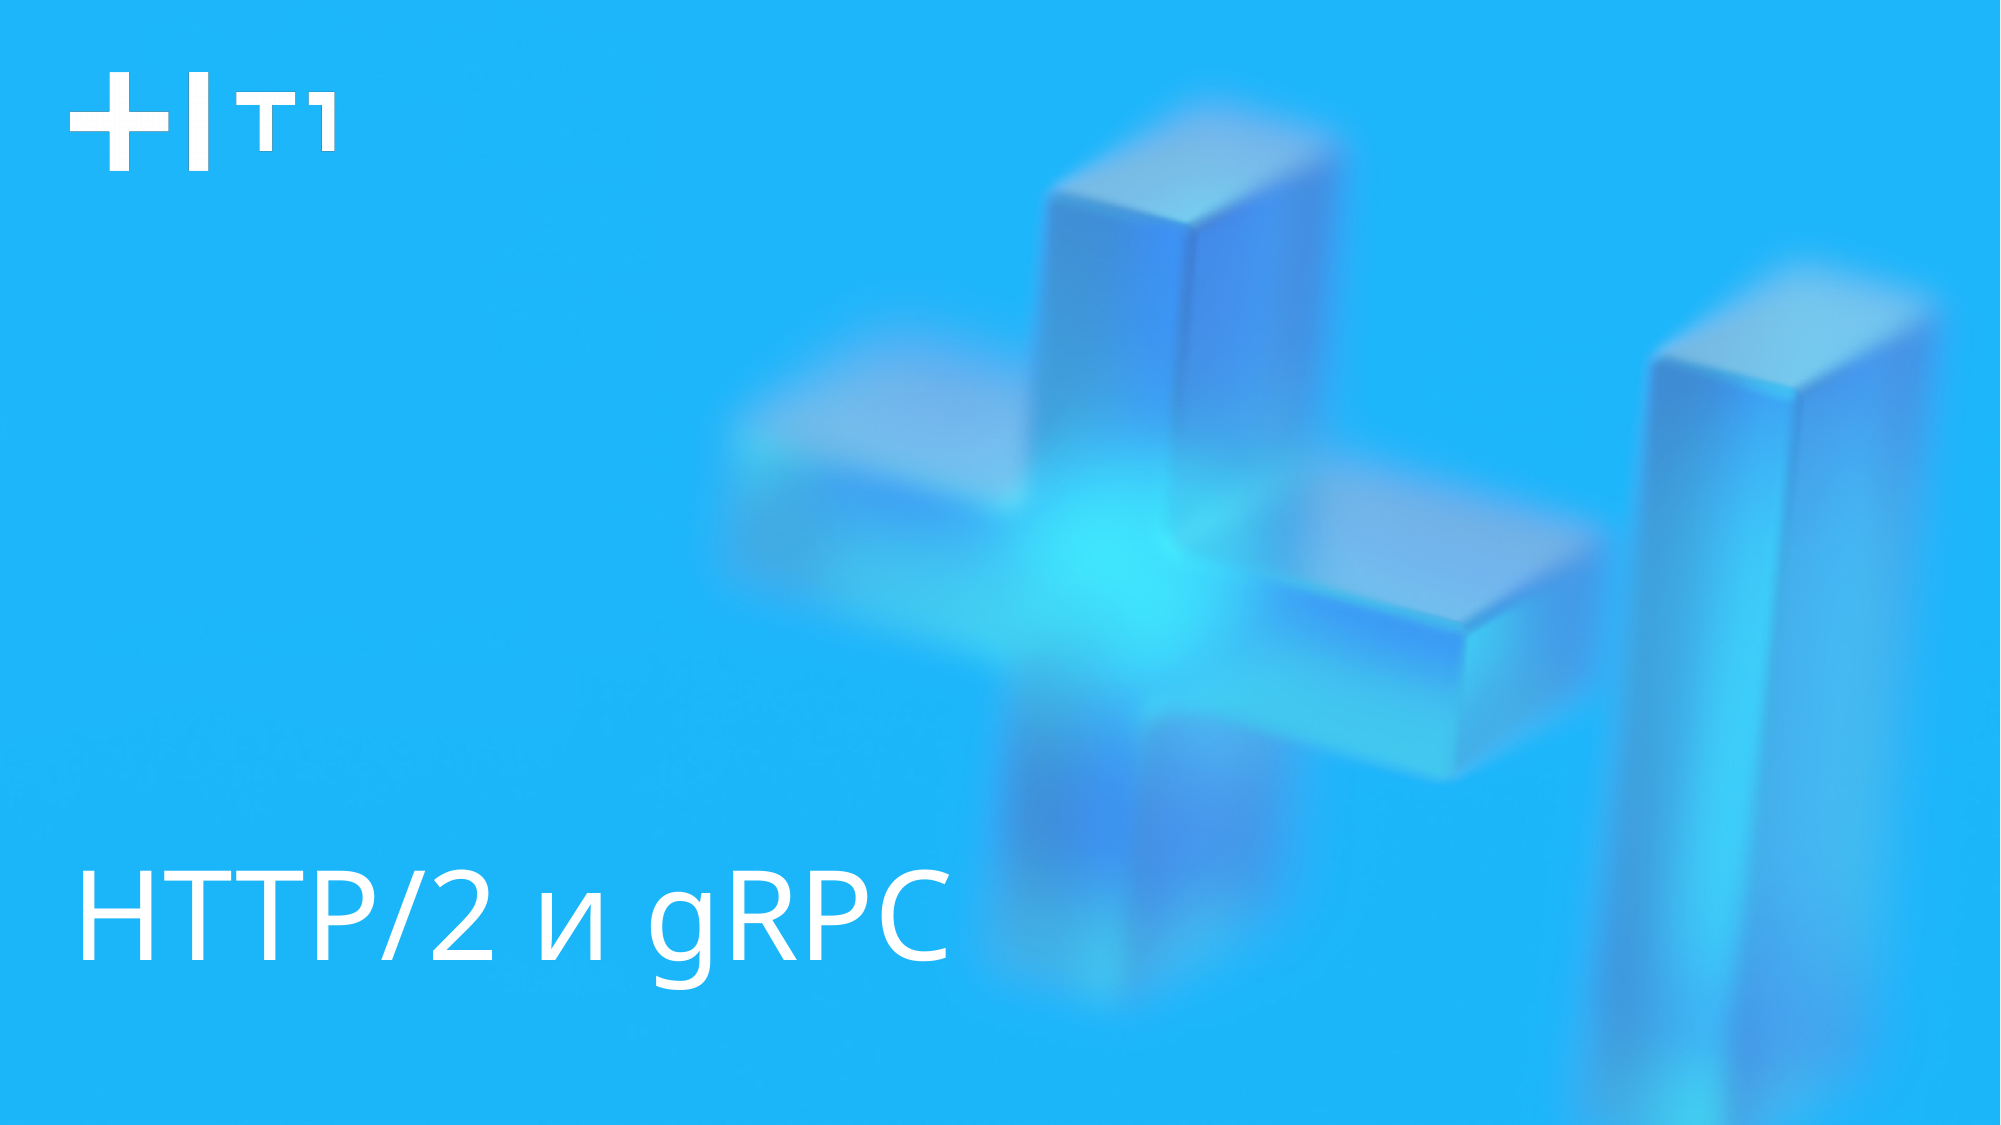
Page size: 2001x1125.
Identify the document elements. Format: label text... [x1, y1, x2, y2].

title HTTP/2 и gRPC [70, 859, 1343, 985]
picture [0, 0, 2001, 1125]
